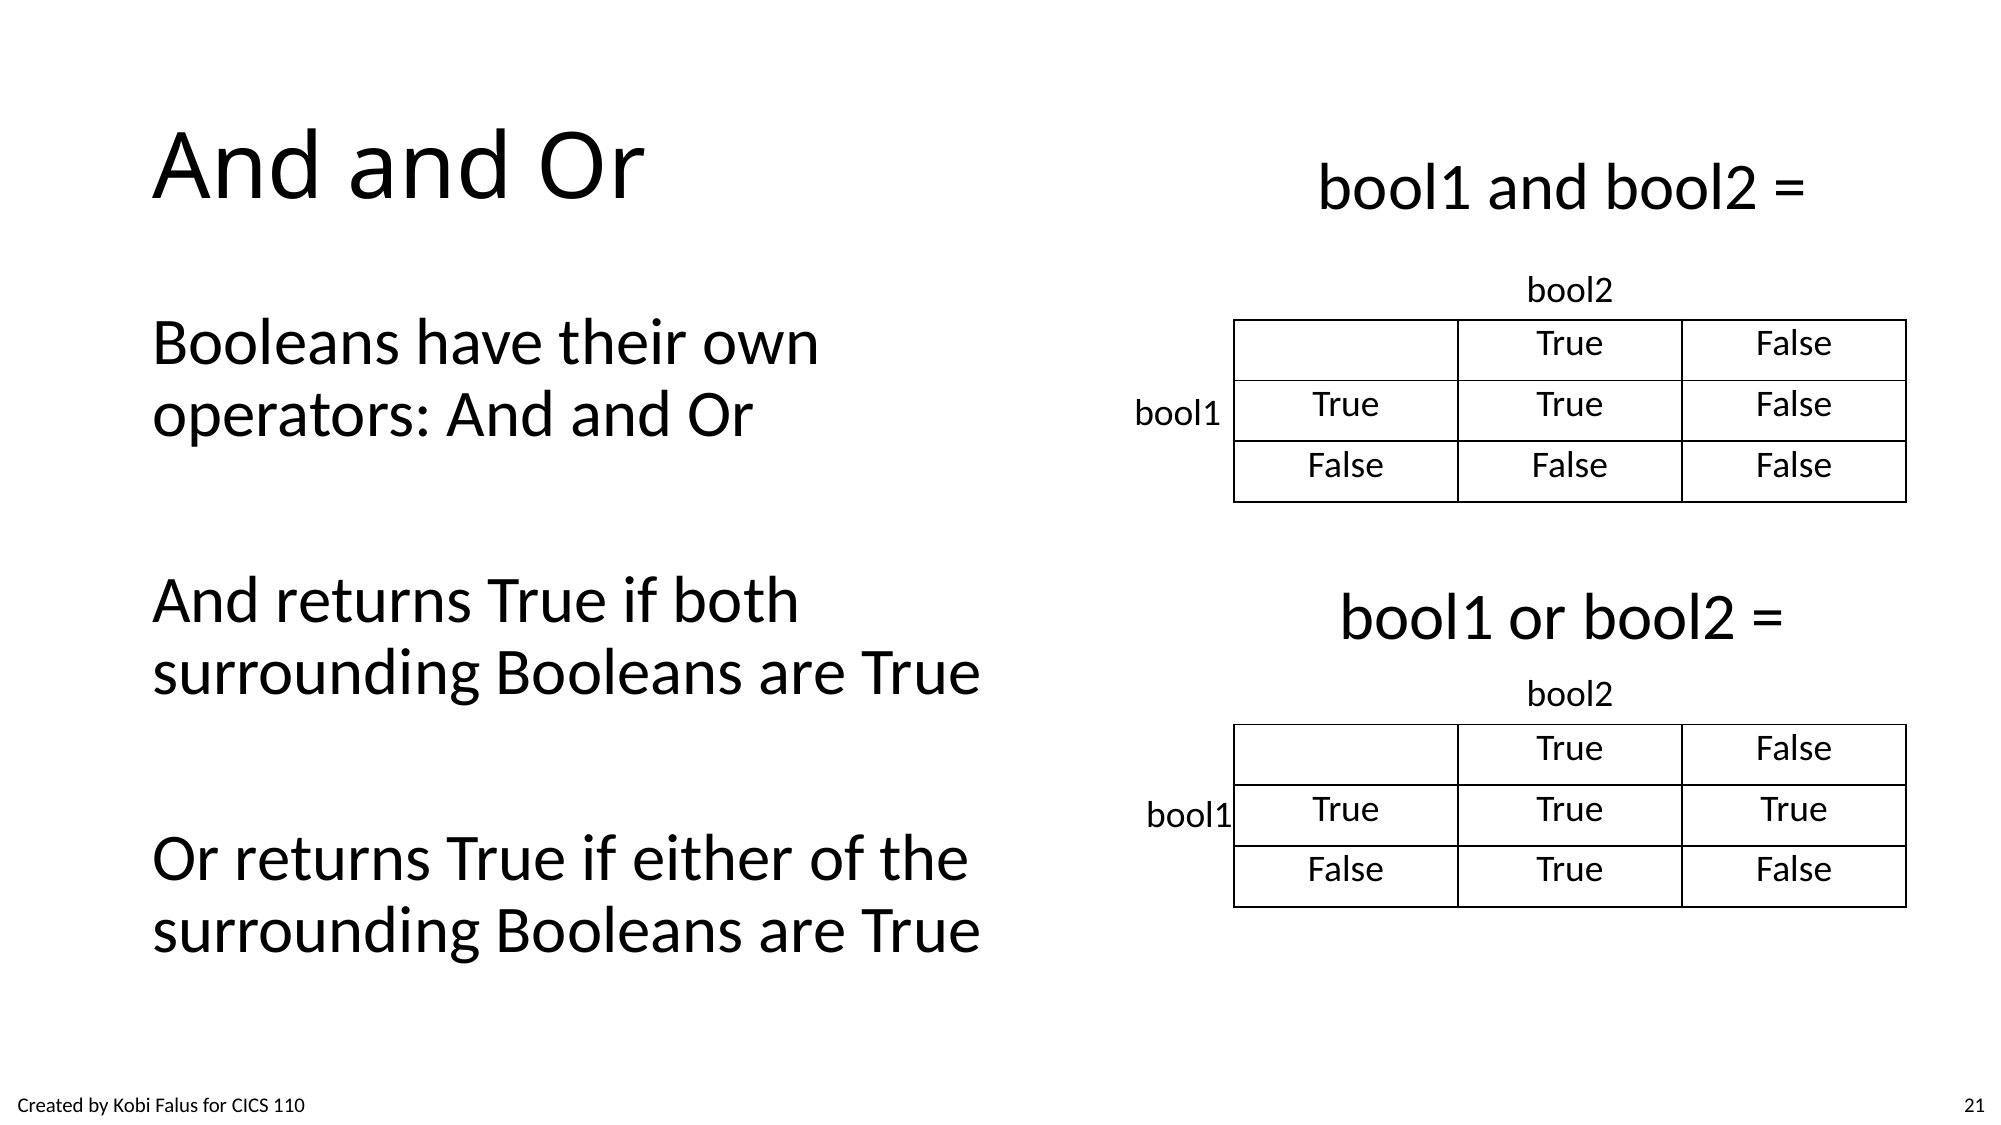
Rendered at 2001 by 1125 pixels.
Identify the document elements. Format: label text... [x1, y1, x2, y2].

table_cell True [1459, 847, 1681, 906]
title And and Or [137, 59, 1863, 278]
table_header True [1459, 321, 1681, 380]
table_header True [1459, 725, 1681, 784]
text_box bool2 [1511, 258, 1629, 318]
table_header [1235, 321, 1457, 380]
table_cell False [1683, 381, 1905, 440]
table_cell False [1235, 442, 1457, 501]
list Booleans have their own operators: And and Or And returns True if both surrounding Booleans are True Or returns True if either of the surrounding Booleans are True [137, 299, 1044, 1014]
table_cell True [1459, 786, 1681, 845]
table_cell False [1683, 442, 1905, 501]
table_cell False [1683, 847, 1905, 906]
table_header False [1683, 321, 1905, 380]
text_box bool1 [1131, 782, 1248, 843]
table_header False [1683, 725, 1905, 784]
table_cell True [1235, 786, 1457, 845]
text_box bool1 [1119, 380, 1236, 441]
table_cell False [1459, 442, 1681, 501]
table_cell True [1236, 381, 1457, 440]
text_box bool1 and bool2 = [1303, 135, 1838, 231]
text_box bool1 or bool2 = [1324, 565, 1816, 661]
table_cell False [1235, 847, 1457, 906]
table_header [1235, 725, 1457, 784]
table_cell True [1683, 786, 1905, 845]
text_box bool2 [1511, 661, 1629, 721]
table_cell True [1459, 381, 1681, 440]
